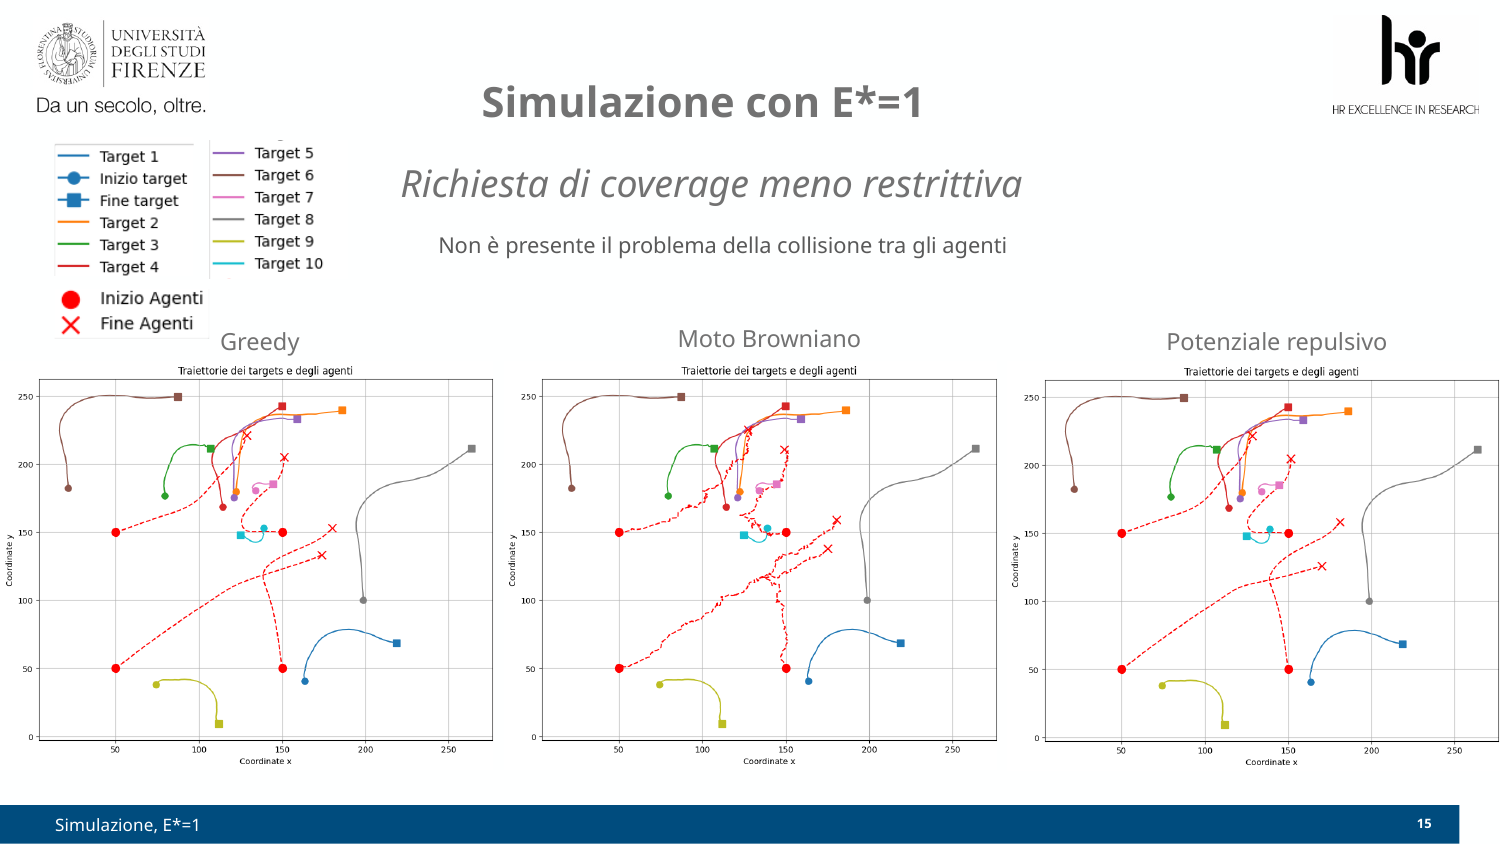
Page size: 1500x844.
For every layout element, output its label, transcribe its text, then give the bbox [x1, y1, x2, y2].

picture [54, 137, 194, 276]
text_box Richiesta di coverage meno restrittiva [385, 148, 1136, 213]
picture [1006, 361, 1500, 771]
list Simulazione, E*=1 [40, 809, 1286, 841]
title Simulazione con E*=1 [466, 57, 1033, 133]
text_box Potenziale repulsivo [1151, 322, 1430, 361]
text_box Non è presente il problema della collisione tra gli agenti [423, 226, 1077, 266]
text_box Greedy [205, 322, 332, 361]
picture [0, 361, 494, 770]
picture [54, 289, 210, 339]
picture [503, 361, 998, 770]
picture [33, 17, 209, 116]
picture [1333, 15, 1479, 114]
text_box Moto Browniano [663, 320, 900, 361]
picture [209, 140, 349, 279]
